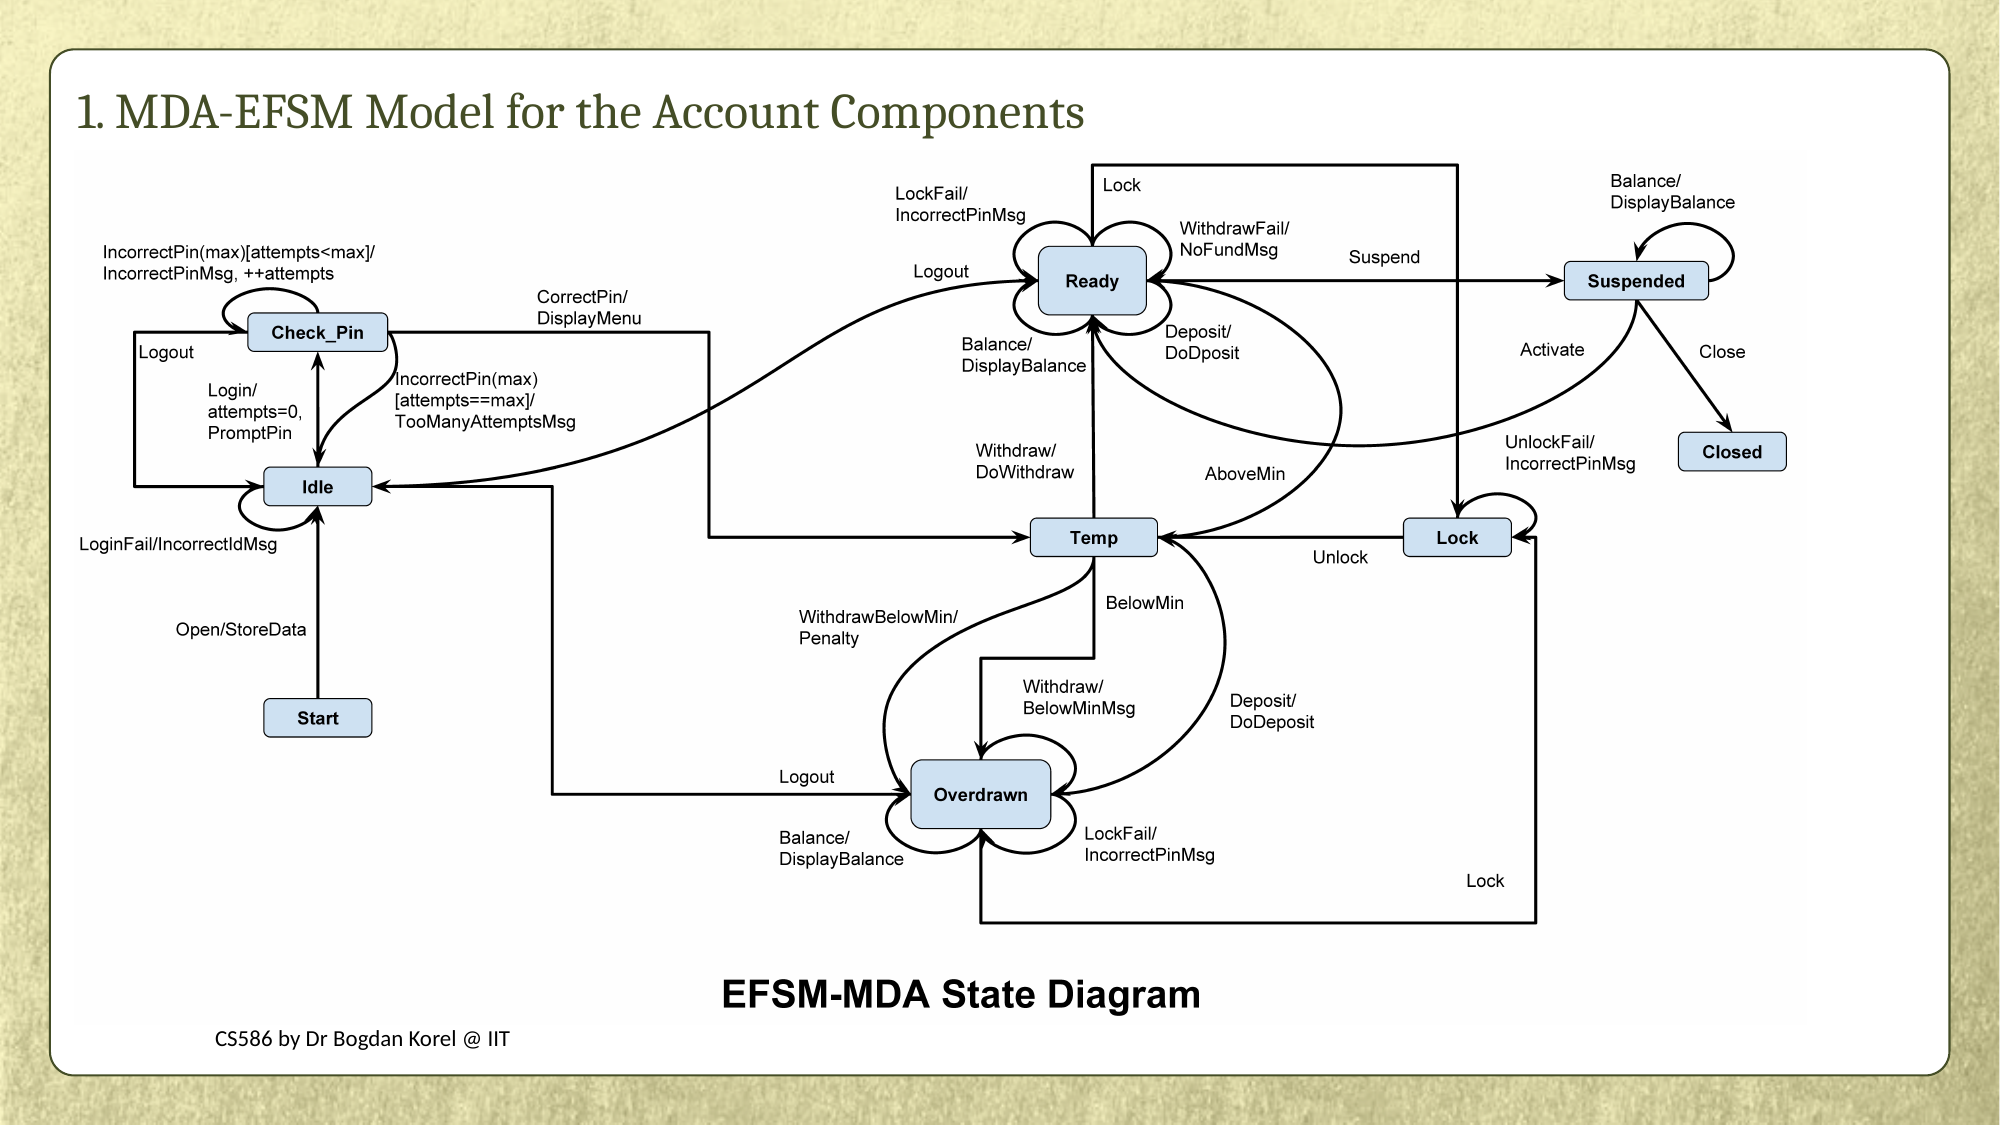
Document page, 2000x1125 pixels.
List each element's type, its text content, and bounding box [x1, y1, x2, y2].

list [74, 149, 1807, 1025]
title 1. MDA-EFSM Model for the Account Components [62, 70, 1662, 150]
footer CS586 by Dr Bogdan Korel @ IIT [199, 1025, 1417, 1063]
